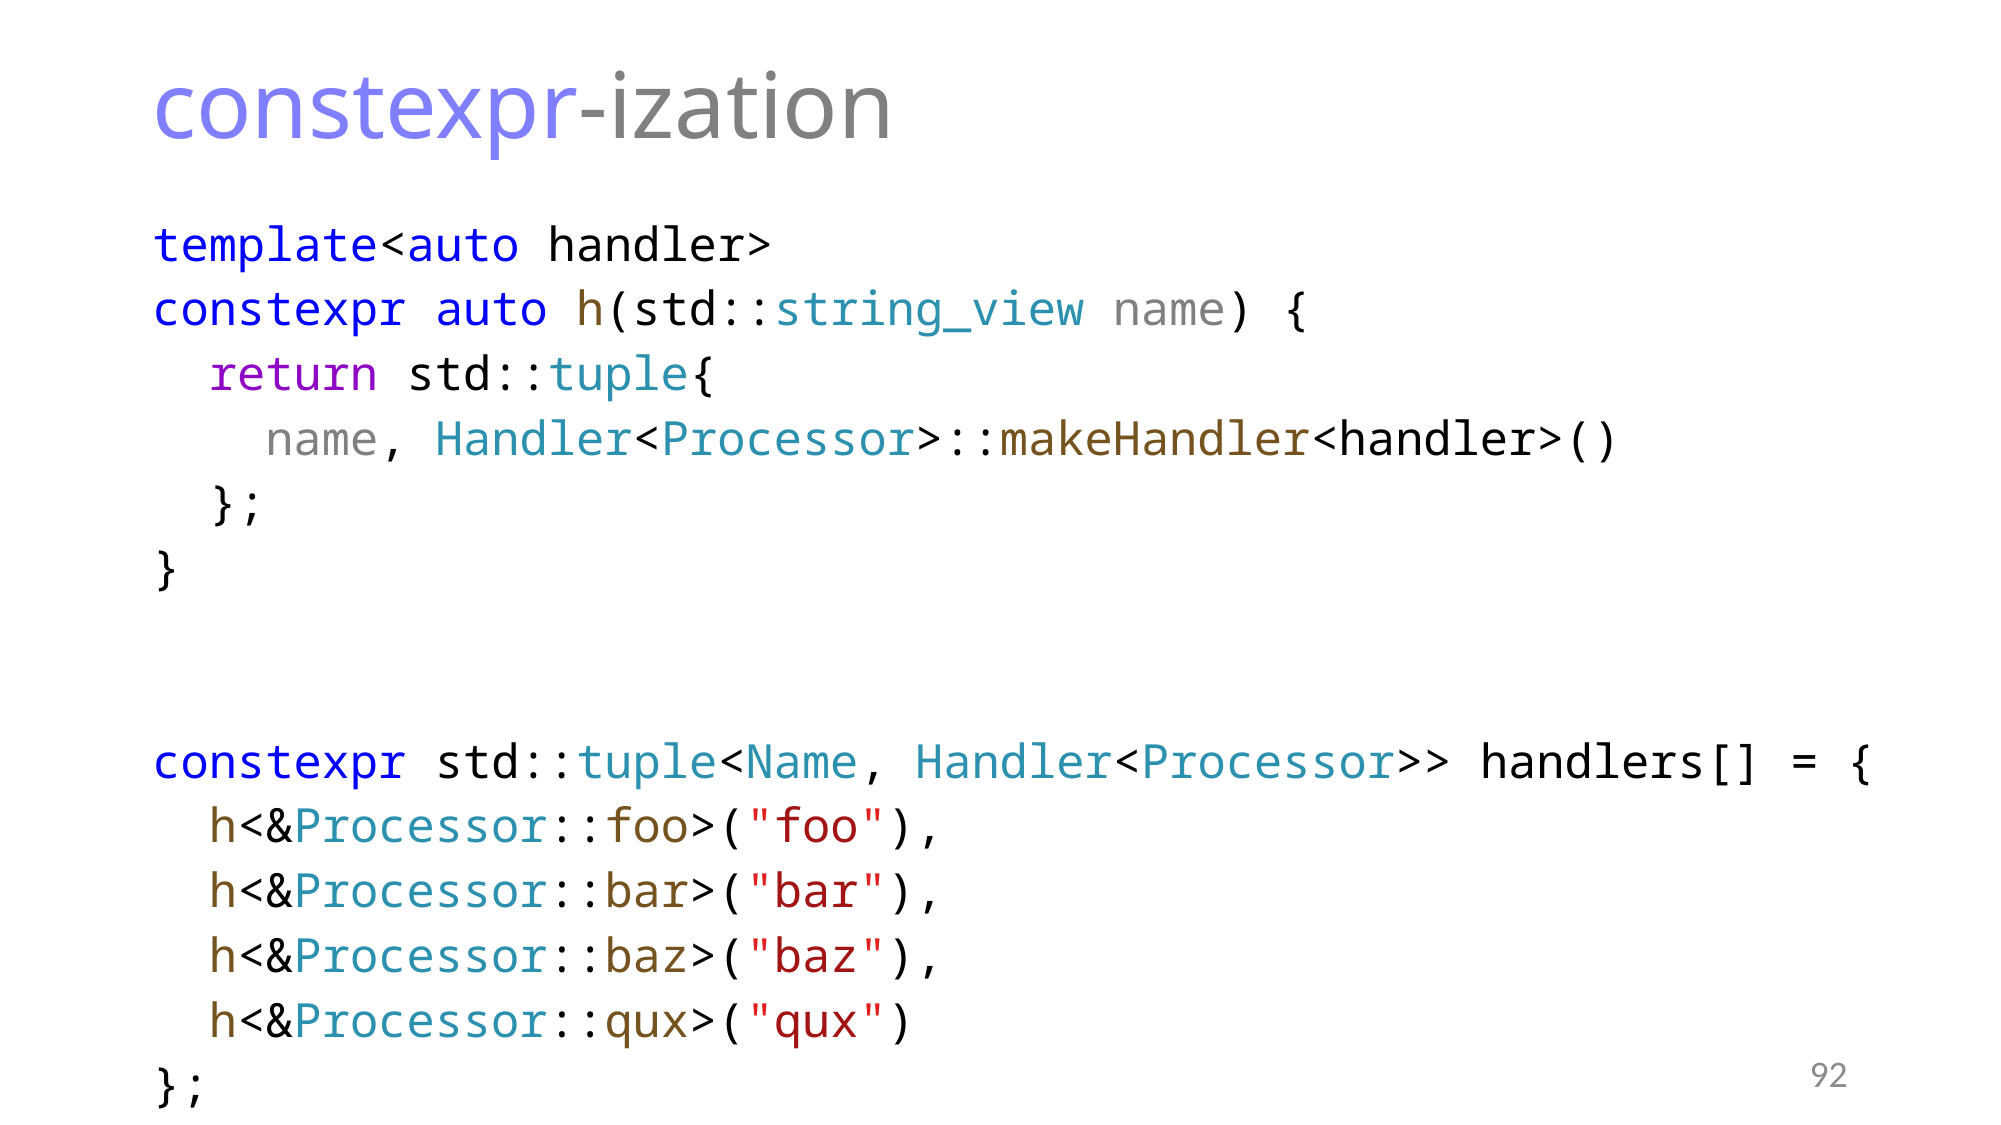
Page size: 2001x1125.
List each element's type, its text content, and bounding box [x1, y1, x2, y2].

title constexpr-ization [137, 0, 1863, 217]
list template<auto handler> constexpr auto h(std::string_view name) { return std::tuple{ name, Handler<Processor>::makeHandler<handler>() }; } constexpr std::tuple<Name, Handler<Processor>> handlers[] = { h<&Processor::foo>("foo"), h<&Processor::bar>("bar"), h<&Processor::baz>("baz"), h<&Processor::qux>("qux") }; [137, 217, 2000, 1125]
slide_number 92 [1412, 1042, 1863, 1103]
